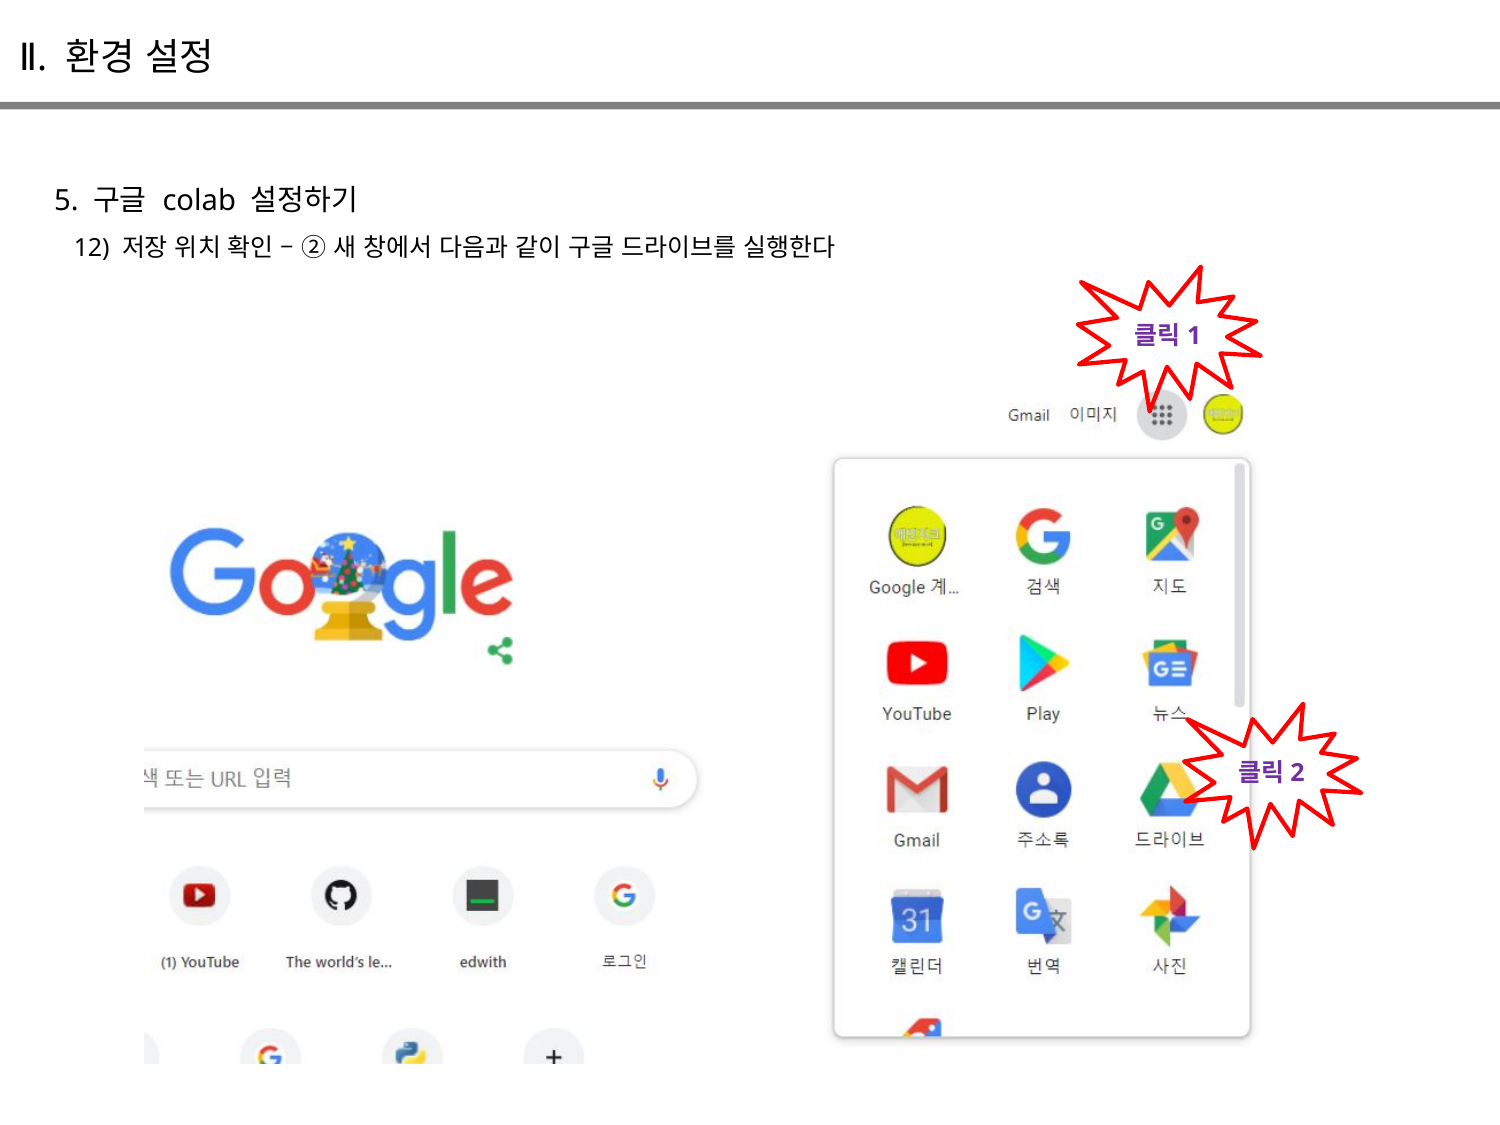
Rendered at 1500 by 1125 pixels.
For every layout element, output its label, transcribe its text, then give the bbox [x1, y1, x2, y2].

text_box 5. 구글 colab 설정하기 12) 저장 위치 확인 – ② 새 창에서 다음과 같이 구글 드라이브를 실행한다 [39, 156, 1152, 269]
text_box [144, 266, 1362, 1064]
text_box Ⅱ. 환경 설정 [3, 25, 285, 86]
text_box [0, 100, 1500, 111]
